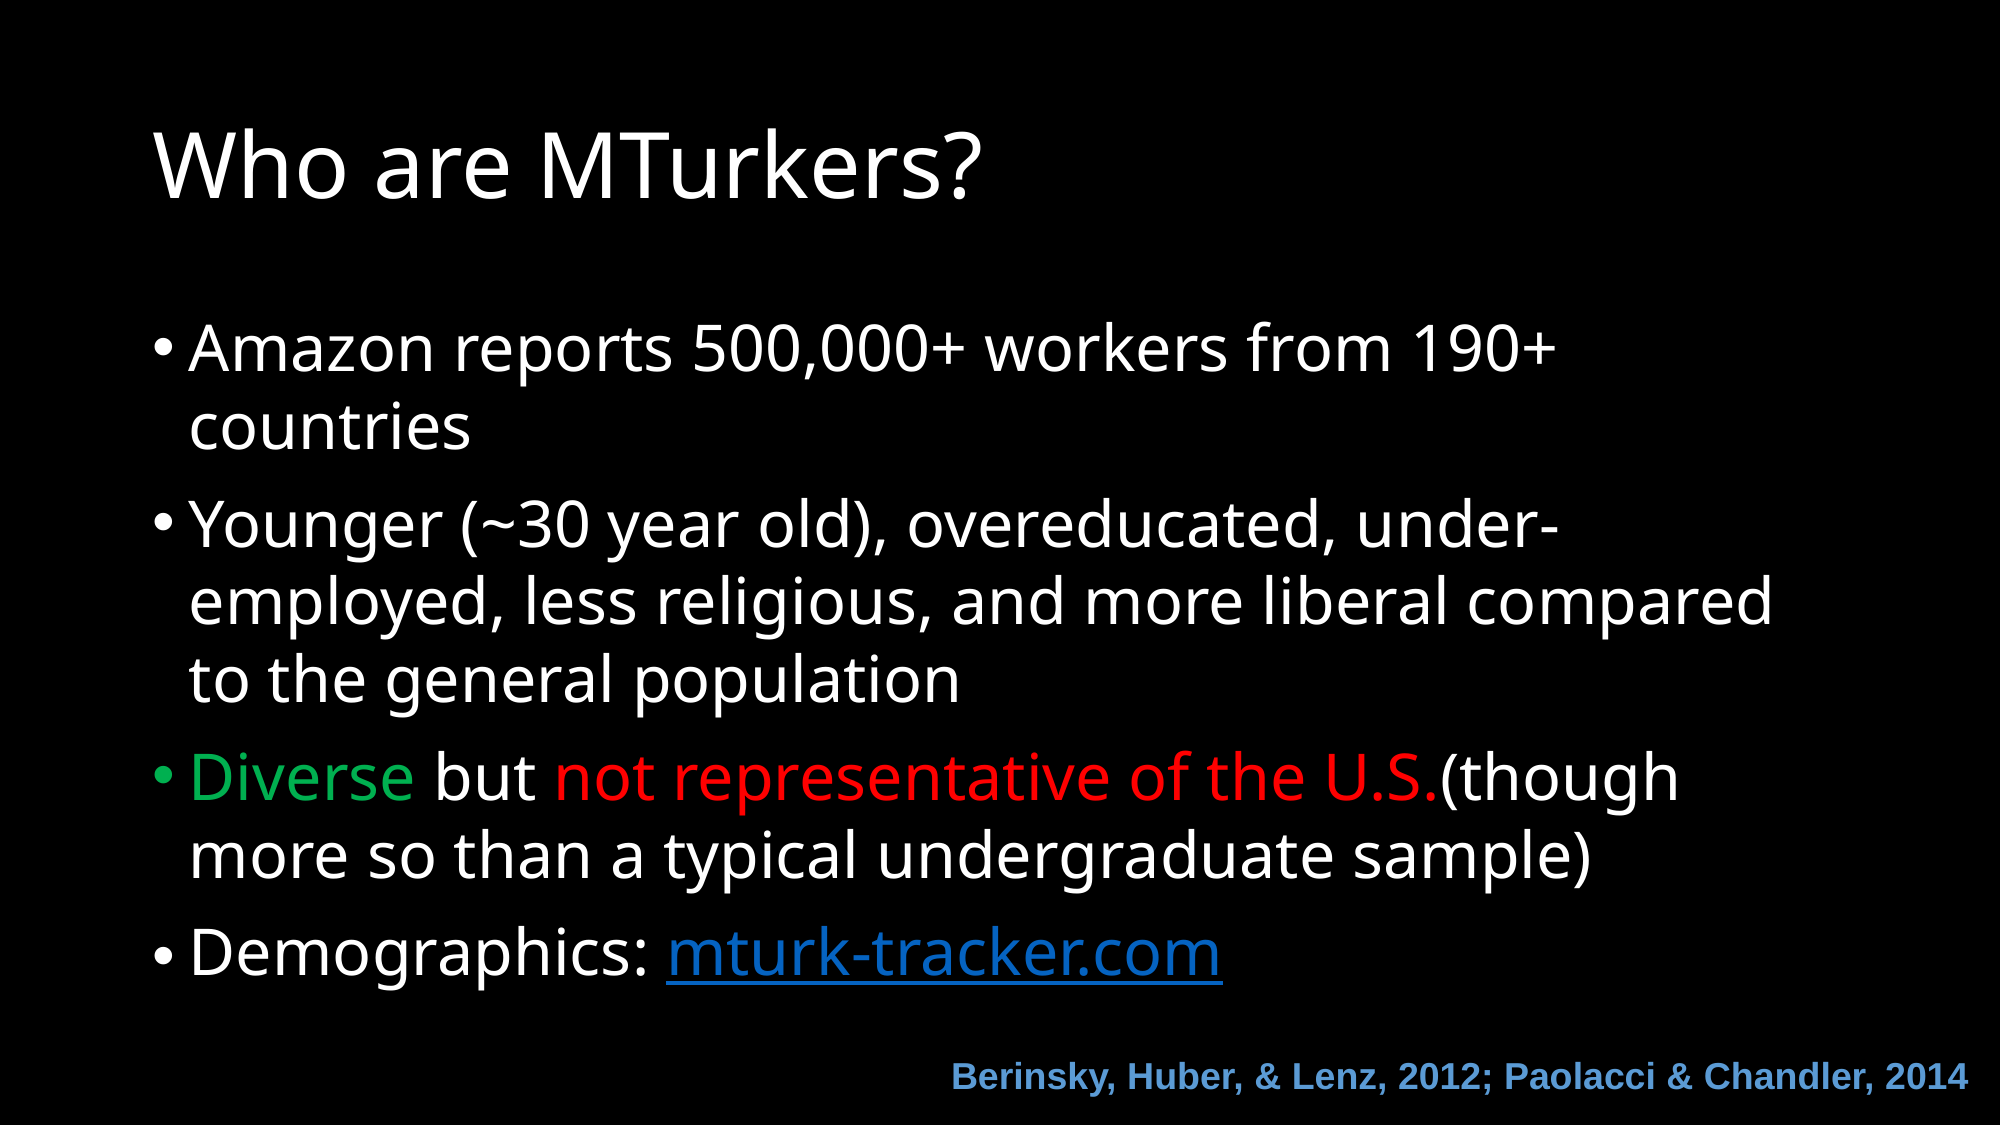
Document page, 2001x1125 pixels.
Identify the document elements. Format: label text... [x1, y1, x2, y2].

title Who are MTurkers? [137, 59, 1863, 278]
list Amazon reports 500,000+ workers from 190+ countries Younger (~30 year old), overeducated, under-employed, less religious, and more liberal compared to the general population Diverse but not representative of the U.S.(though more so than a typical undergraduate sample) Demographics: mturk-tracker.com [137, 299, 1863, 1014]
text_box Berinsky, Huber, & Lenz, 2012; Paolacci & Chandler, 2014 [936, 1044, 1985, 1105]
